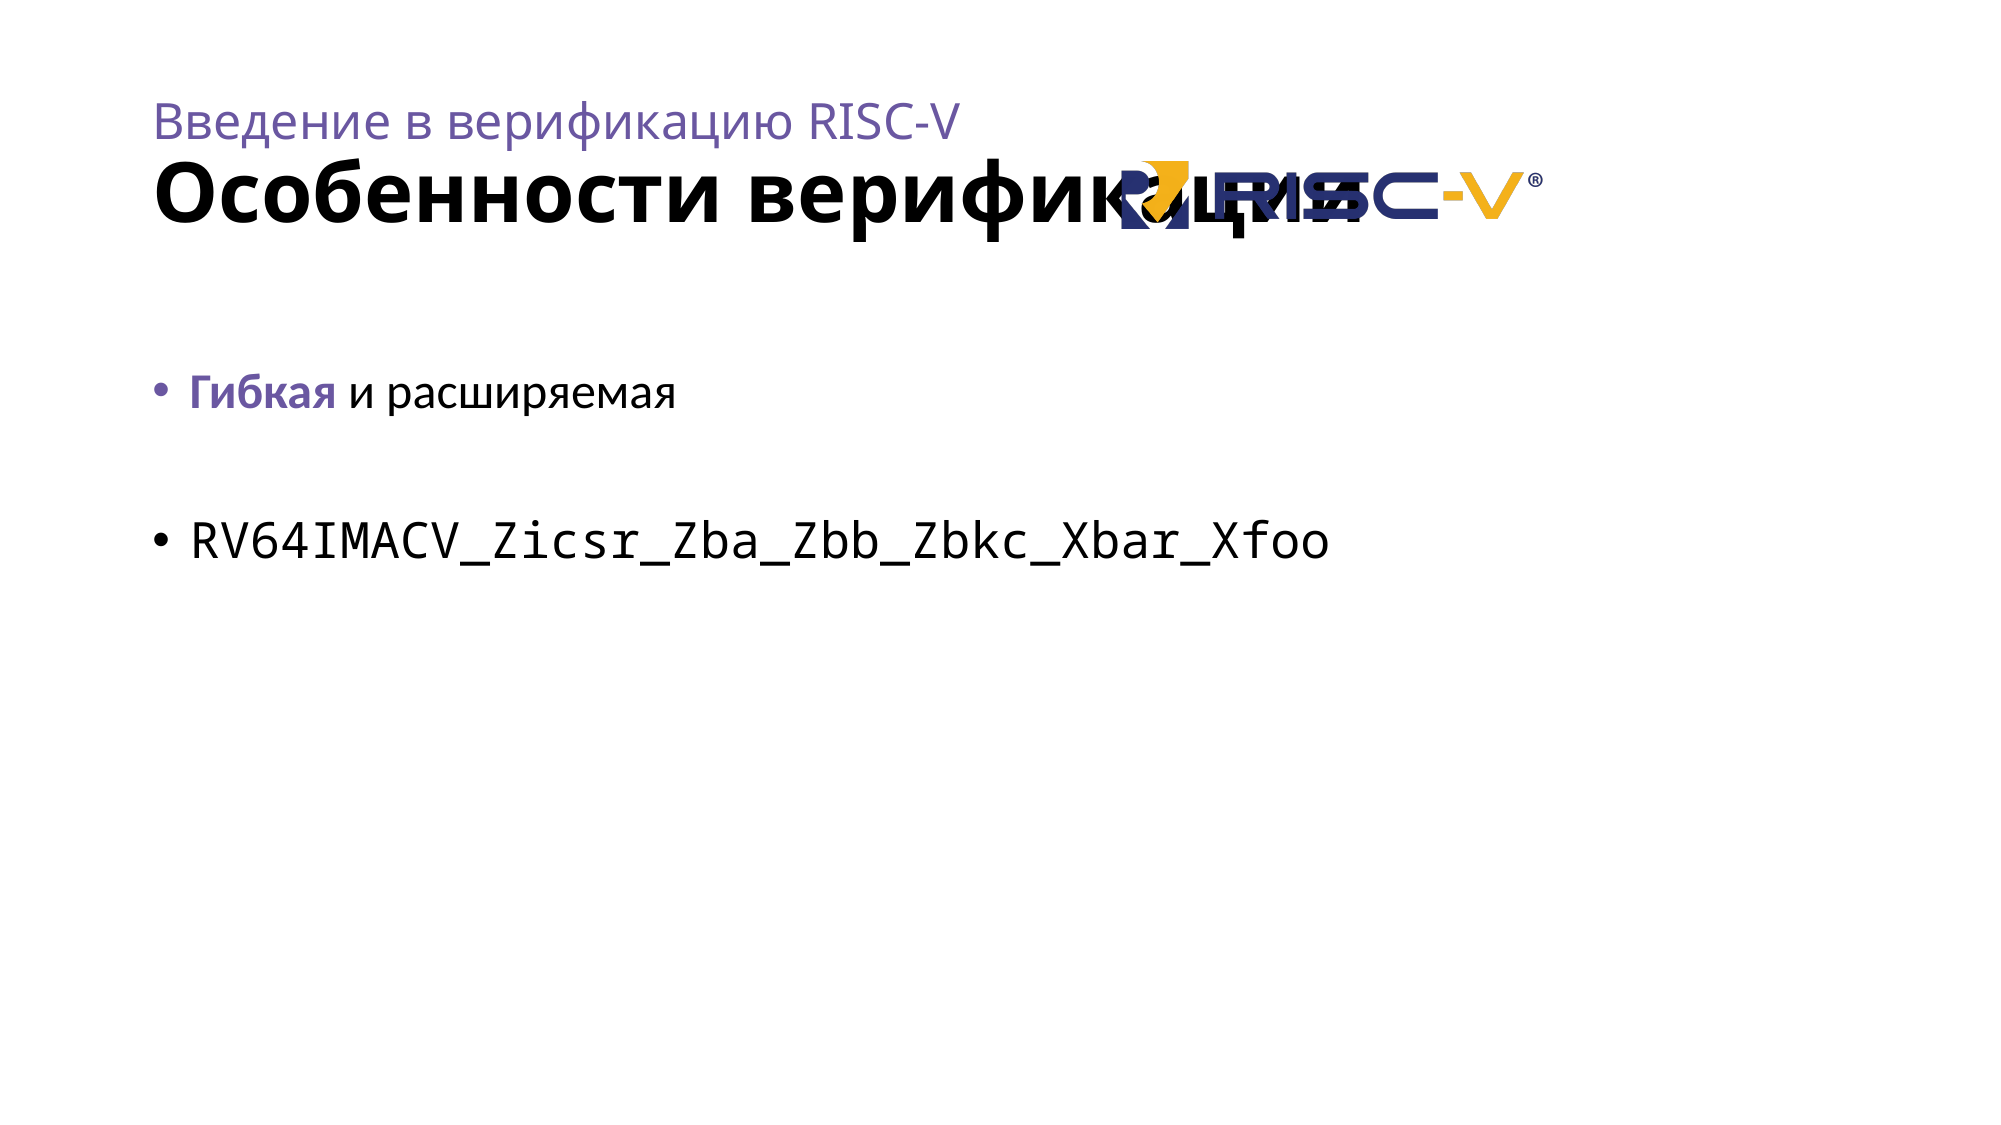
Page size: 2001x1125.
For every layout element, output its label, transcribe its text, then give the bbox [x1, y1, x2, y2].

title Введение в верификацию RISC-V Особенности верификации [137, 59, 1863, 277]
text_box Гибкая и расширяемая RV64IMACV_Zicsr_Zba_Zbb_Zbkc_Xbar_Xfoo [137, 277, 1863, 992]
picture [1121, 161, 1543, 229]
